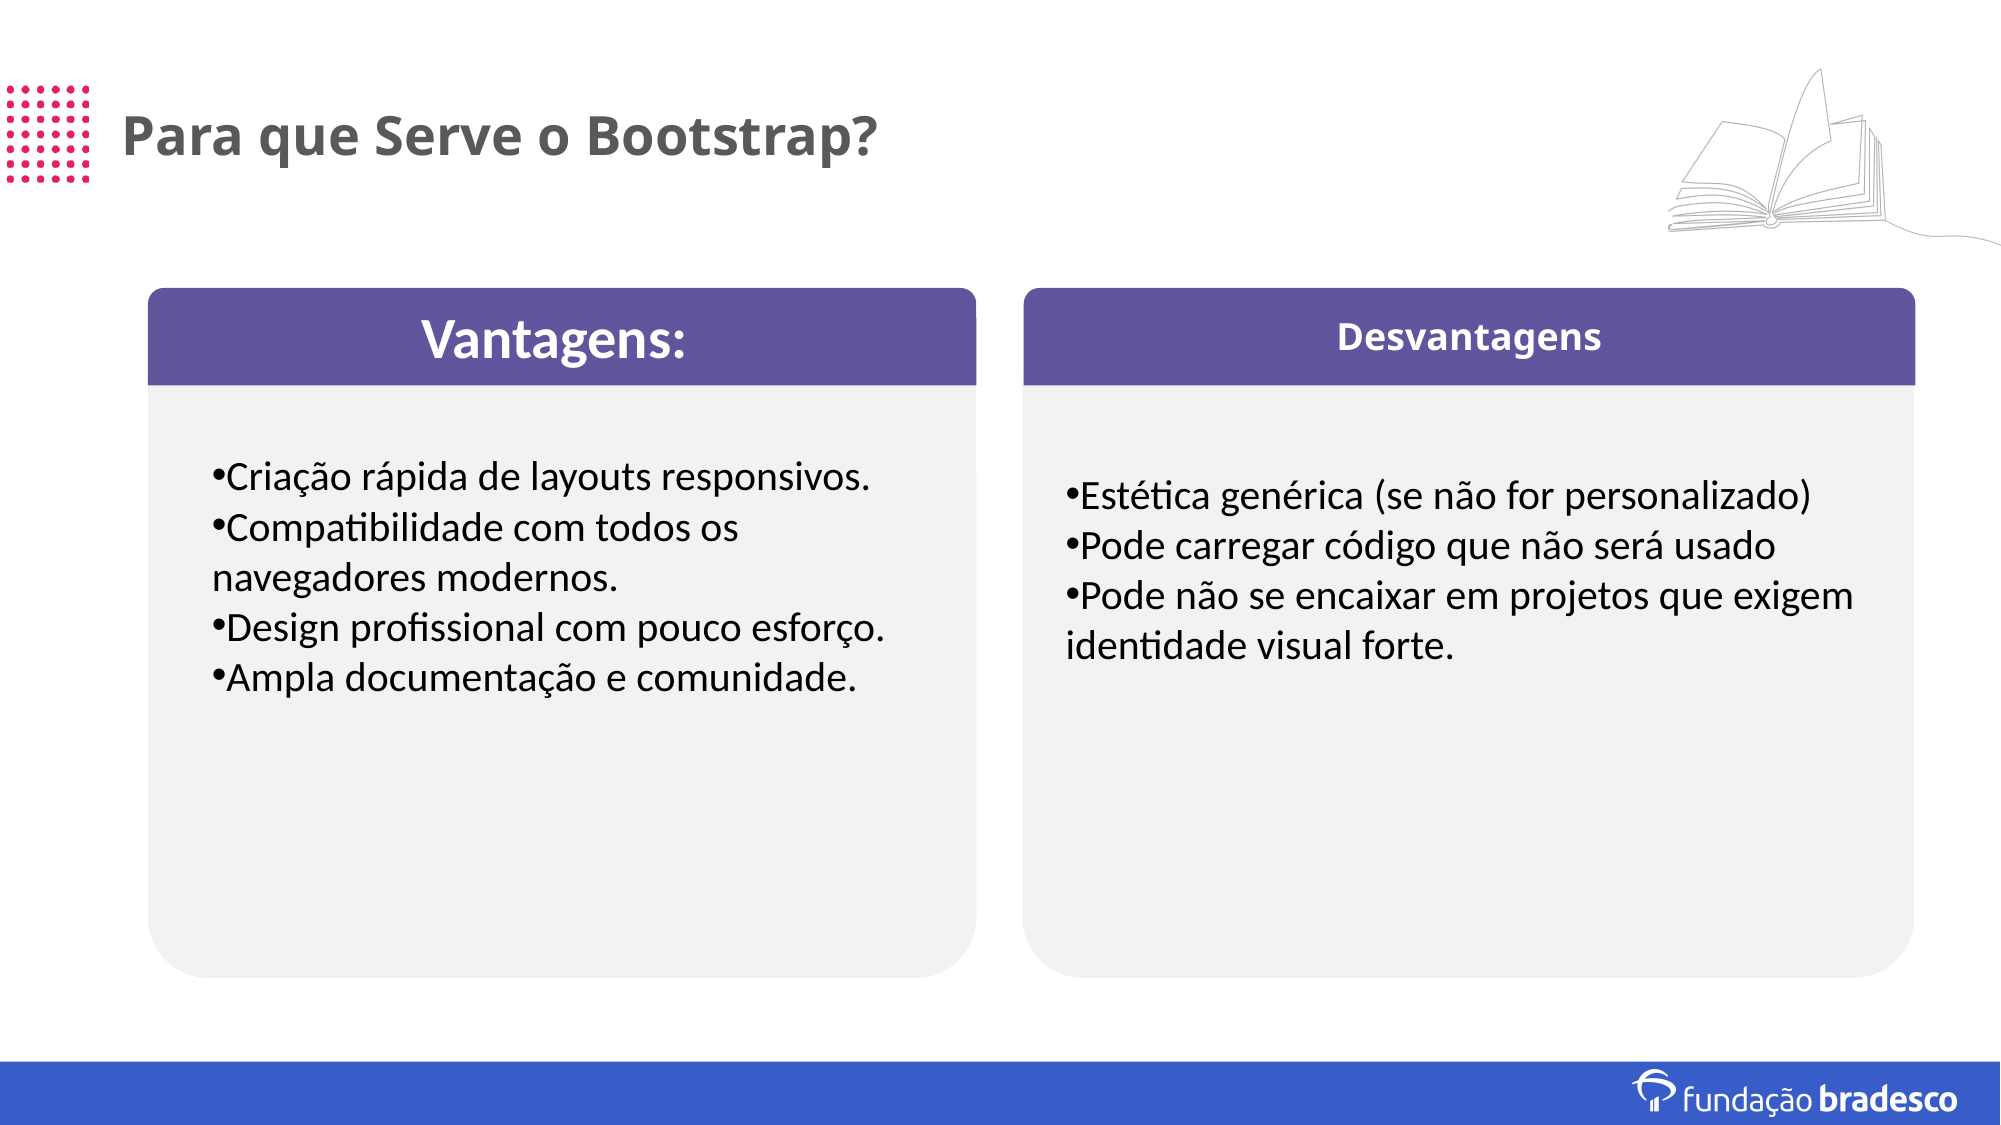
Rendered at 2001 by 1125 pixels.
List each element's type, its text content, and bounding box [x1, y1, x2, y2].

text_box [146, 387, 978, 979]
picture [1632, 1069, 1957, 1117]
text_box Desvantagens [1022, 286, 1917, 387]
text_box Criação rápida de layouts responsivos. Compatibilidade com todos os navegadores modernos. Design profissional com pouco esforço. Ampla documentação e comunidade. [197, 441, 949, 742]
title Para que Serve o Bootstrap? [106, 101, 1879, 178]
text_box Vantagens: [146, 286, 978, 387]
picture [0, 85, 90, 183]
text_box [1021, 372, 1916, 979]
text_box Estética genérica (se não for personalizado) Pode carregar código que não será usado Pode não se encaixar em projetos que exigem identidade visual forte. [1050, 460, 1963, 721]
